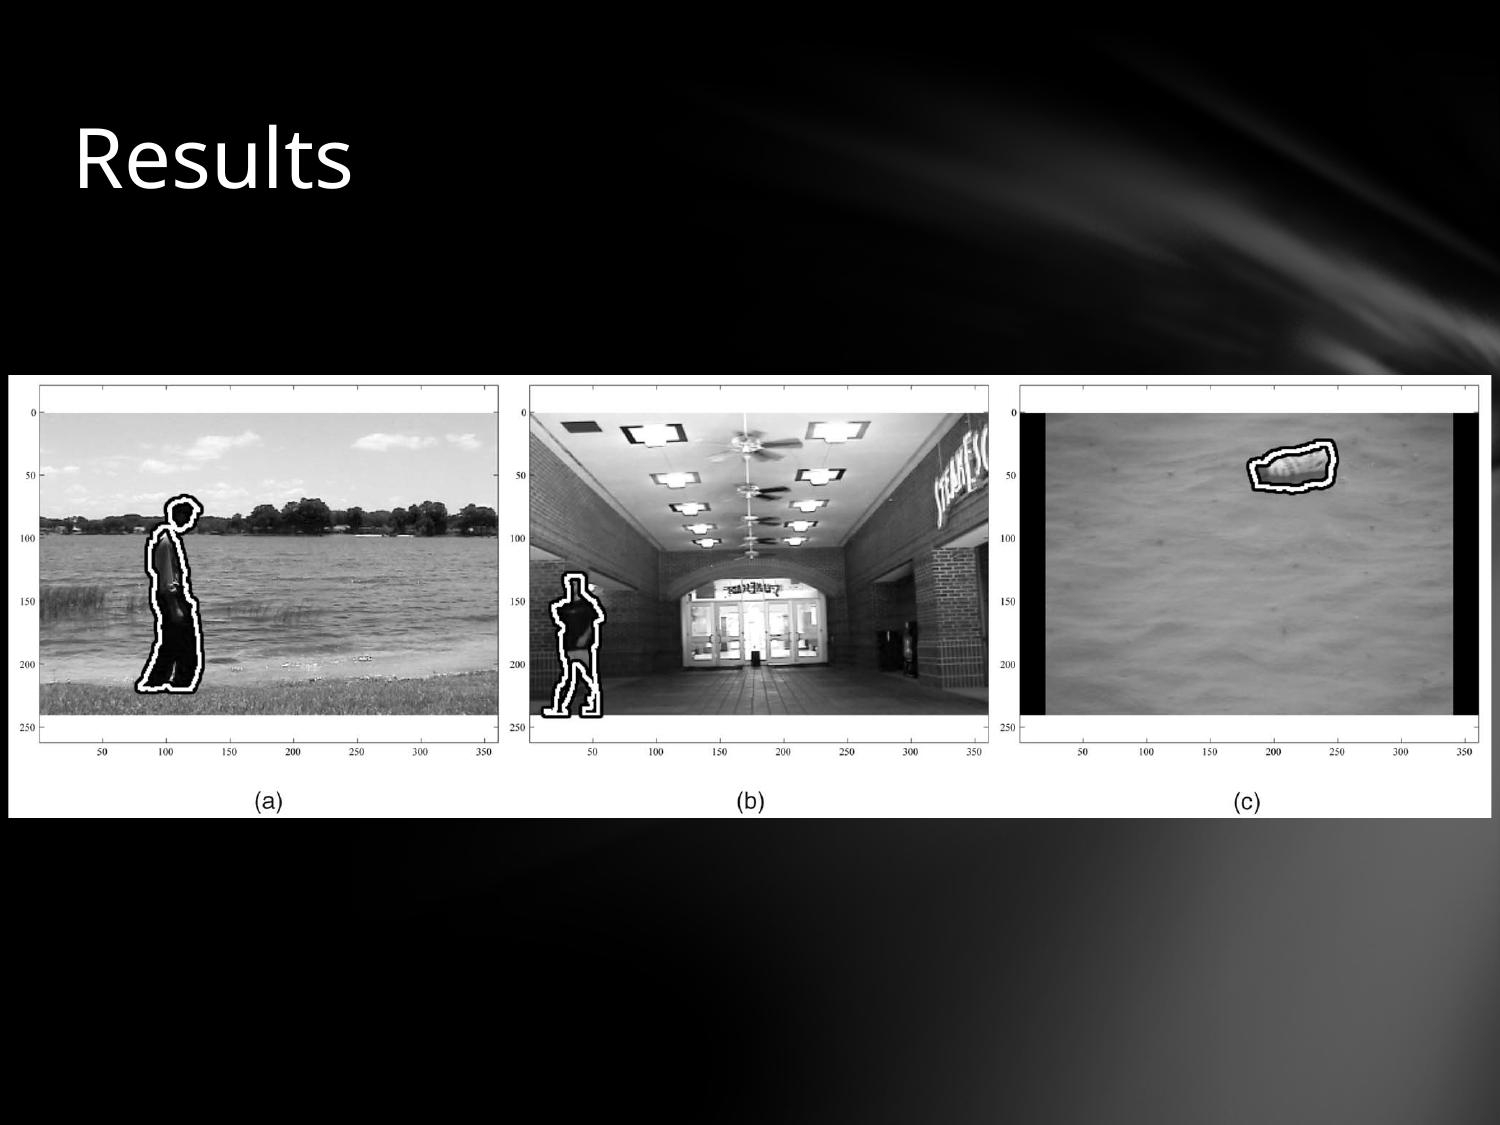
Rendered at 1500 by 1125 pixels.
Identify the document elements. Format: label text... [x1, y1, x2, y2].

picture [8, 374, 1492, 818]
title Results [57, 37, 1318, 213]
